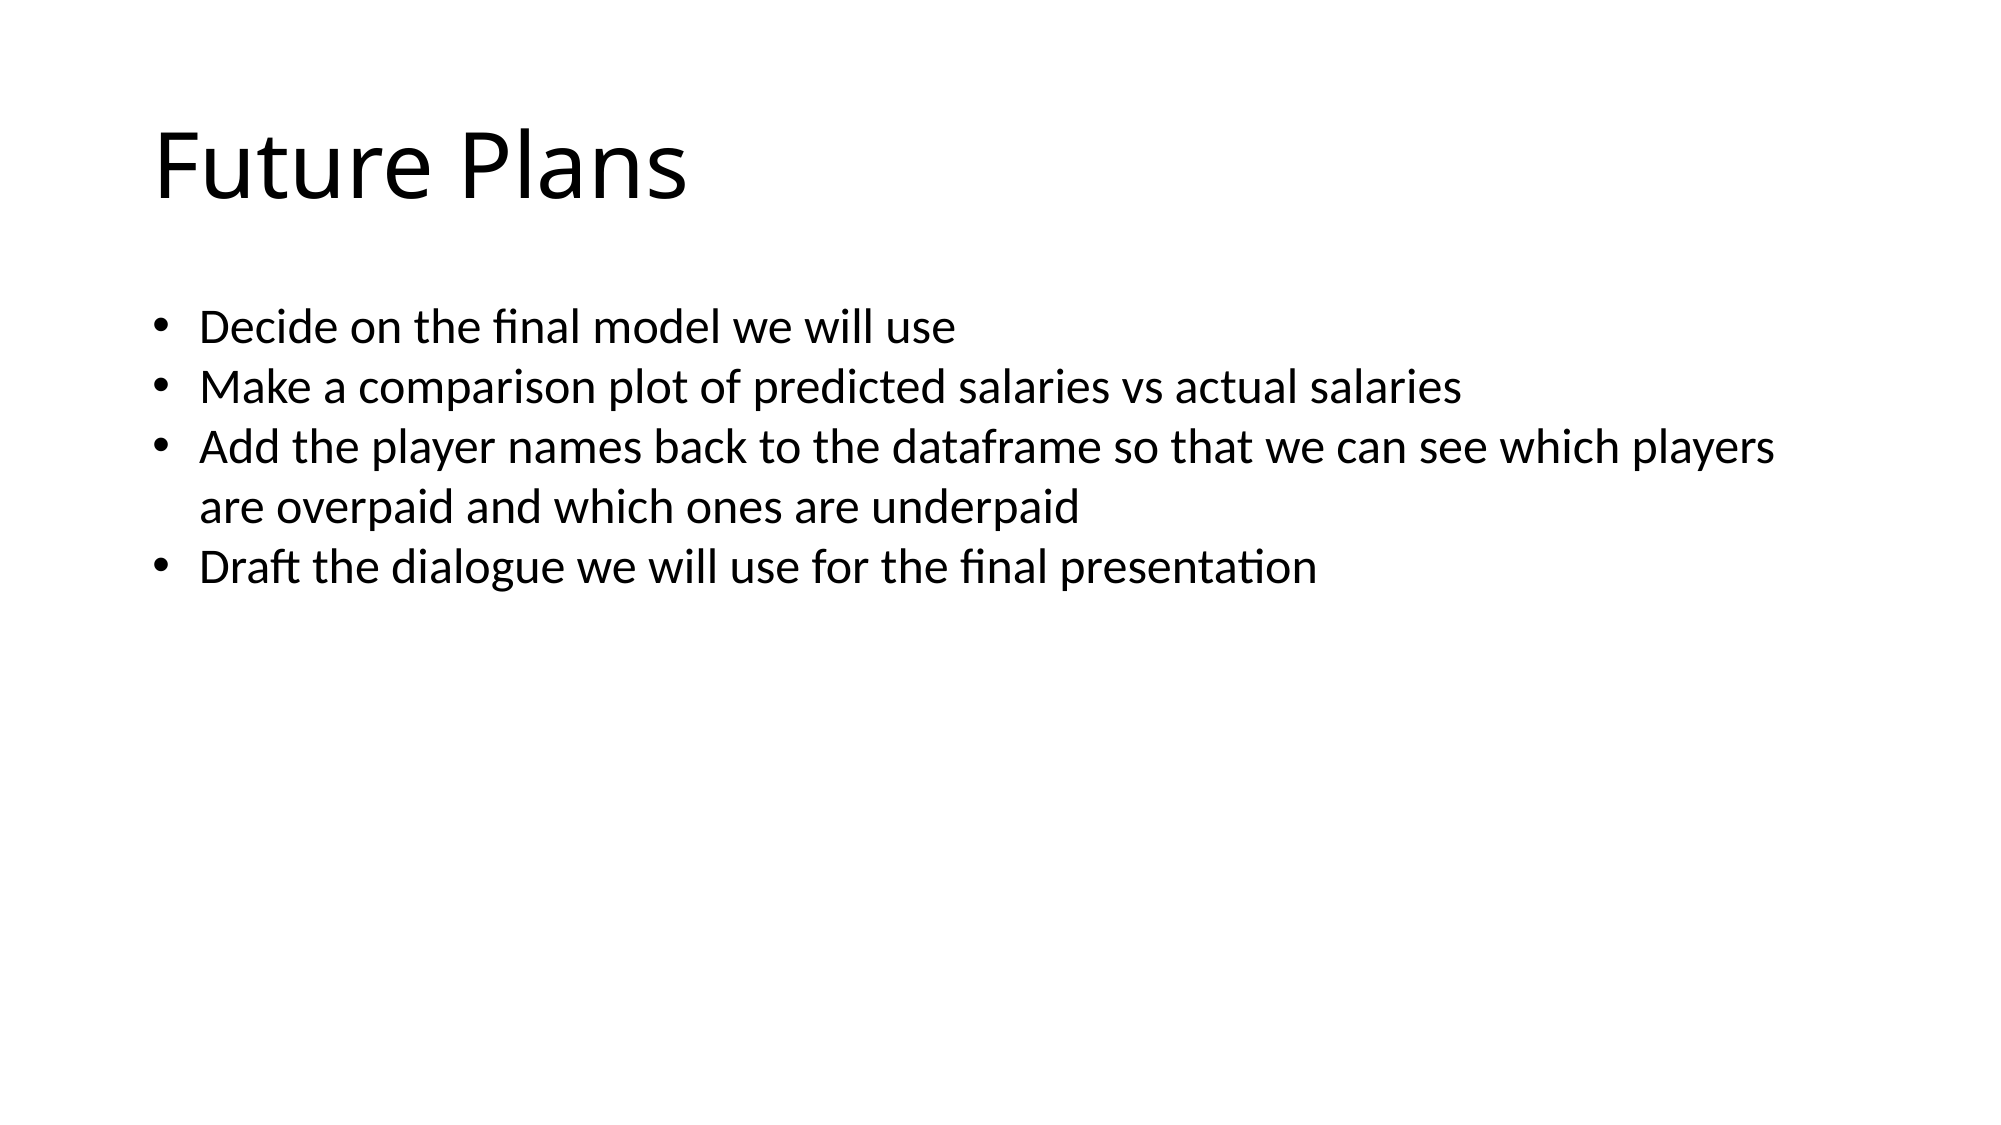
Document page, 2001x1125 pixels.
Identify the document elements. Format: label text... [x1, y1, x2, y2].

text_box Decide on the final model we will use Make a comparison plot of predicted salaries vs actual salaries Add the player names back to the dataframe so that we can see which players are overpaid and which ones are underpaid Draft the dialogue we will use for the final presentation [137, 286, 1852, 602]
title Future Plans [137, 59, 1863, 278]
